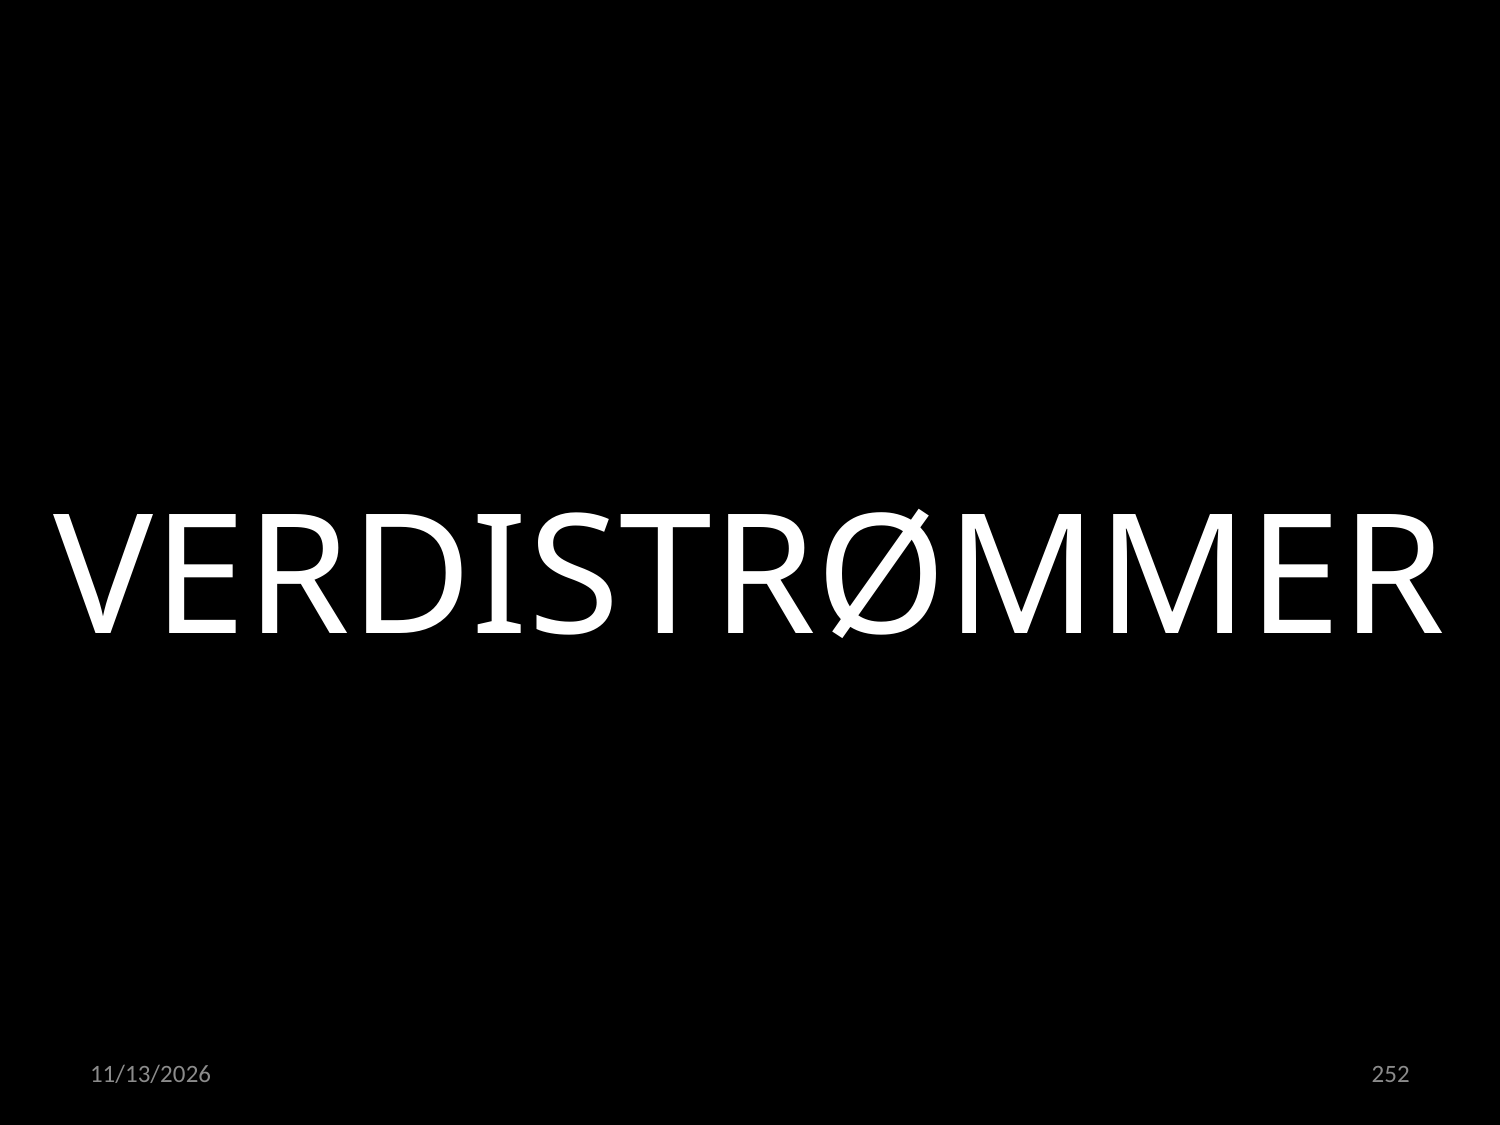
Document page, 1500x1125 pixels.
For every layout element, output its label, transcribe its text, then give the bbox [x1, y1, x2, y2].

text_box VERDISTRØMMER [0, 459, 1500, 561]
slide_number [75, 1042, 425, 1103]
slide_number 252 [1074, 1042, 1425, 1103]
